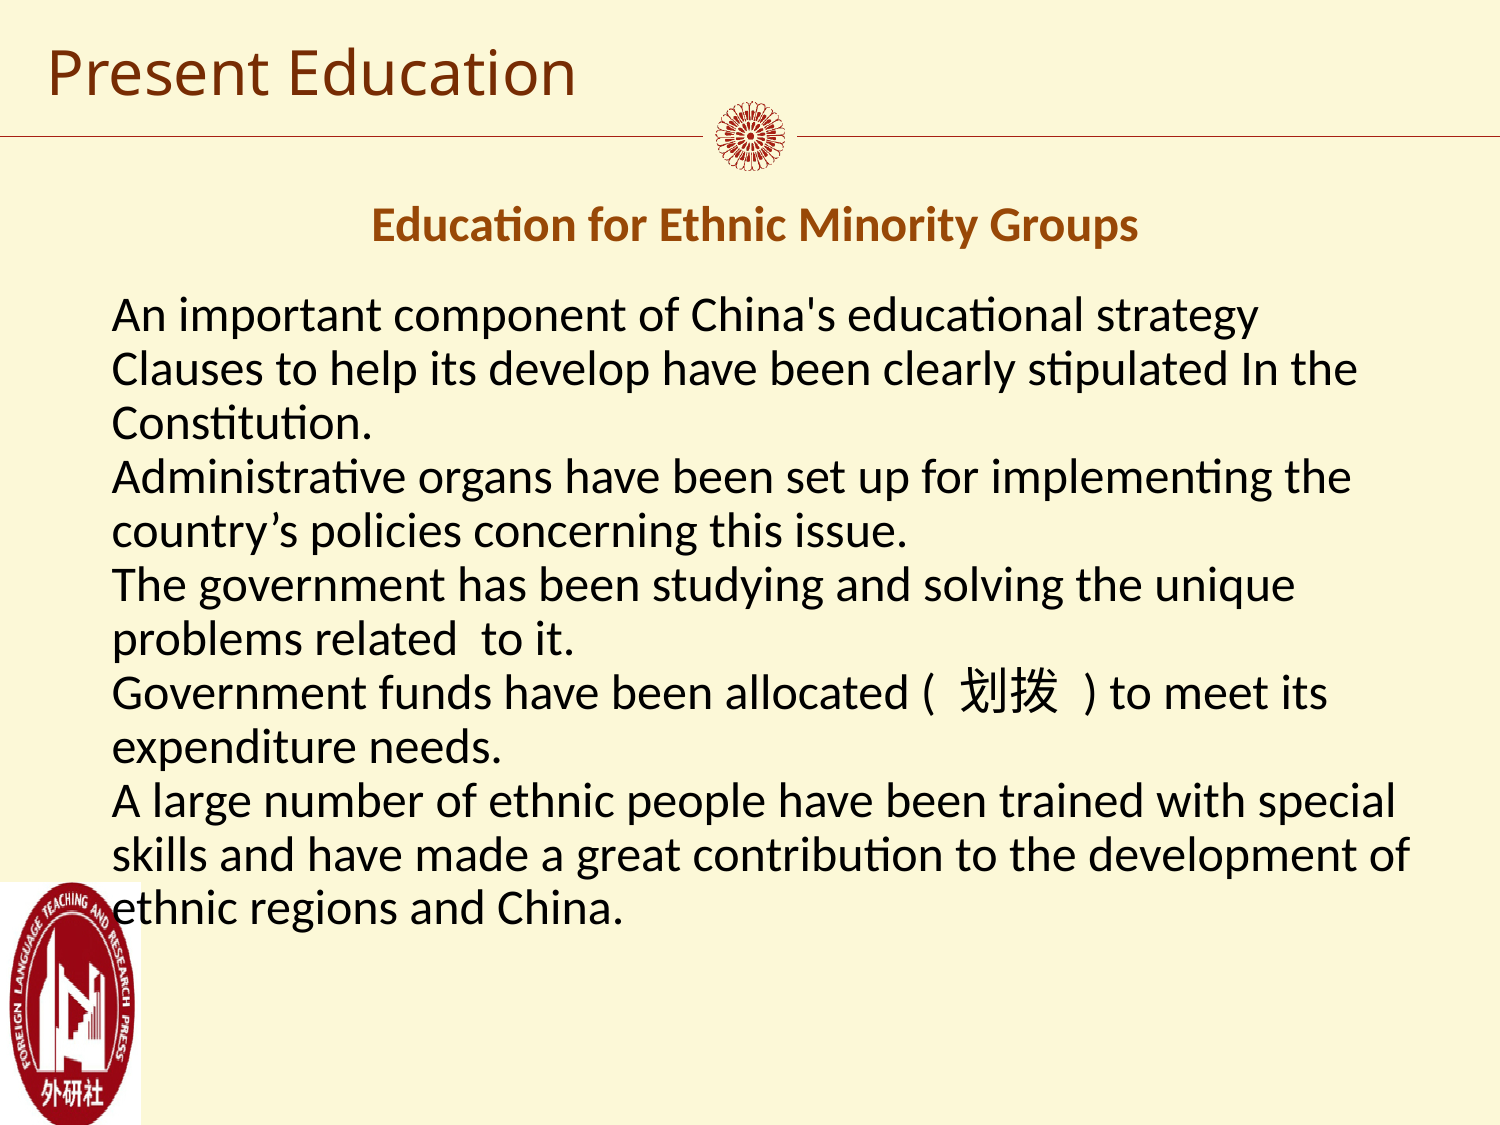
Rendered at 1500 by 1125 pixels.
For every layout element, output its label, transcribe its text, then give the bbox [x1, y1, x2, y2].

list An important component of China's educational strategy Clauses to help its develop have been clearly stipulated In the Constitution. Administrative organs have been set up for implementing the country’s policies concerning this issue. The government has been studying and solving the unique problems related to it. Government funds have been allocated ( 划拨 ) to meet its expenditure needs. A large number of ethnic people have been trained with special skills and have made a great contribution to the development of ethnic regions and China. [96, 280, 1447, 1024]
picture [715, 101, 785, 171]
text_box Education for Ethnic Minority Groups [252, 184, 1270, 279]
text_box Present Education [0, 10, 632, 115]
picture [0, 882, 141, 1125]
